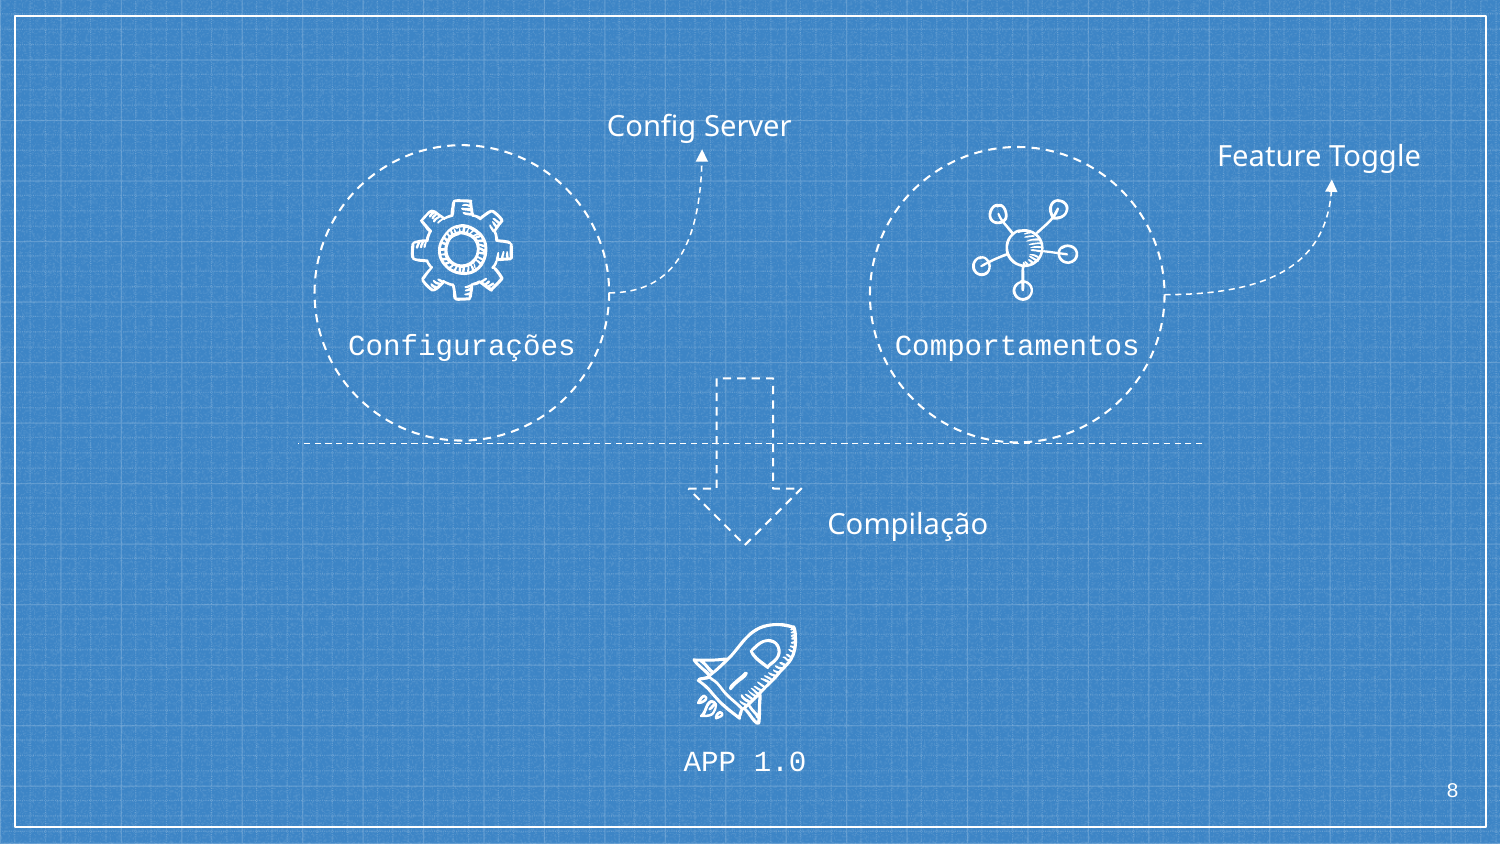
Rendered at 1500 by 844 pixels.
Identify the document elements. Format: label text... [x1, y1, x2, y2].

text_box [692, 623, 798, 725]
text_box Compilação [812, 497, 1033, 548]
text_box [314, 99, 1462, 443]
slide_number ‹#› [1398, 761, 1474, 810]
text_box [688, 452, 802, 546]
text_box APP 1.0 [668, 734, 822, 785]
picture [0, 0, 1500, 844]
